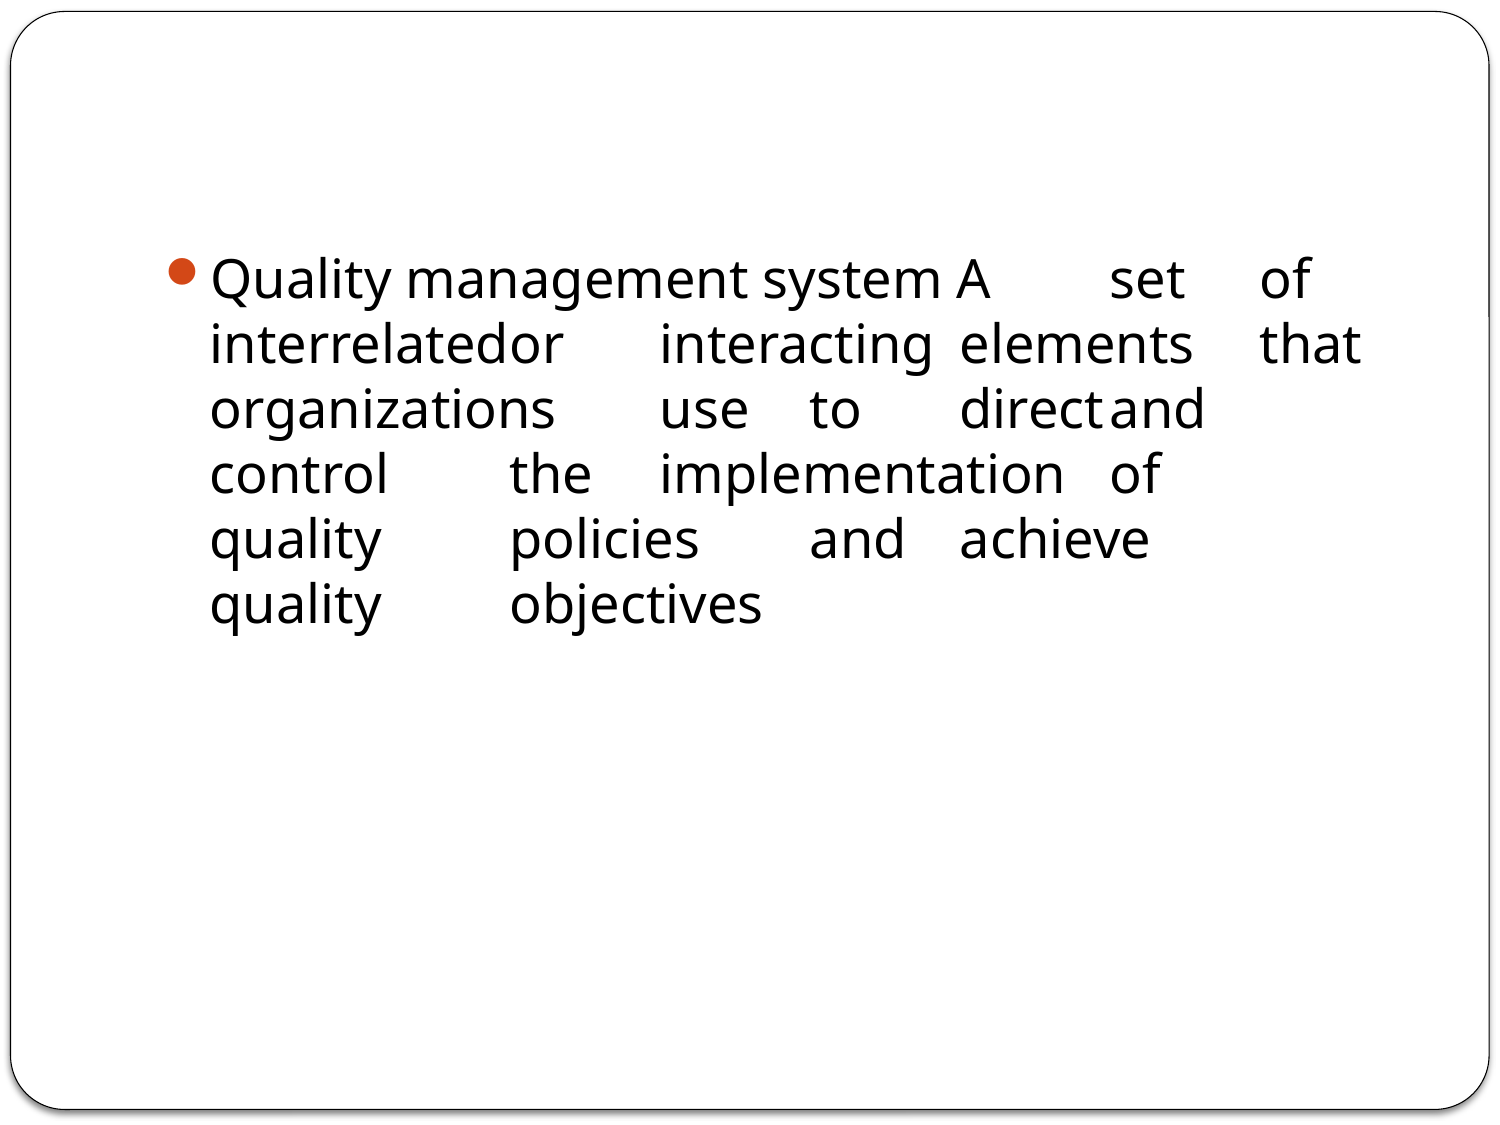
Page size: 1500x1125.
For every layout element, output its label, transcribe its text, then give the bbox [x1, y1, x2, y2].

list Quality management system A set of interrelated or interacting elements that organizations use to direct and control the implementation of quality policies and achieve quality objectives [150, 237, 1425, 988]
